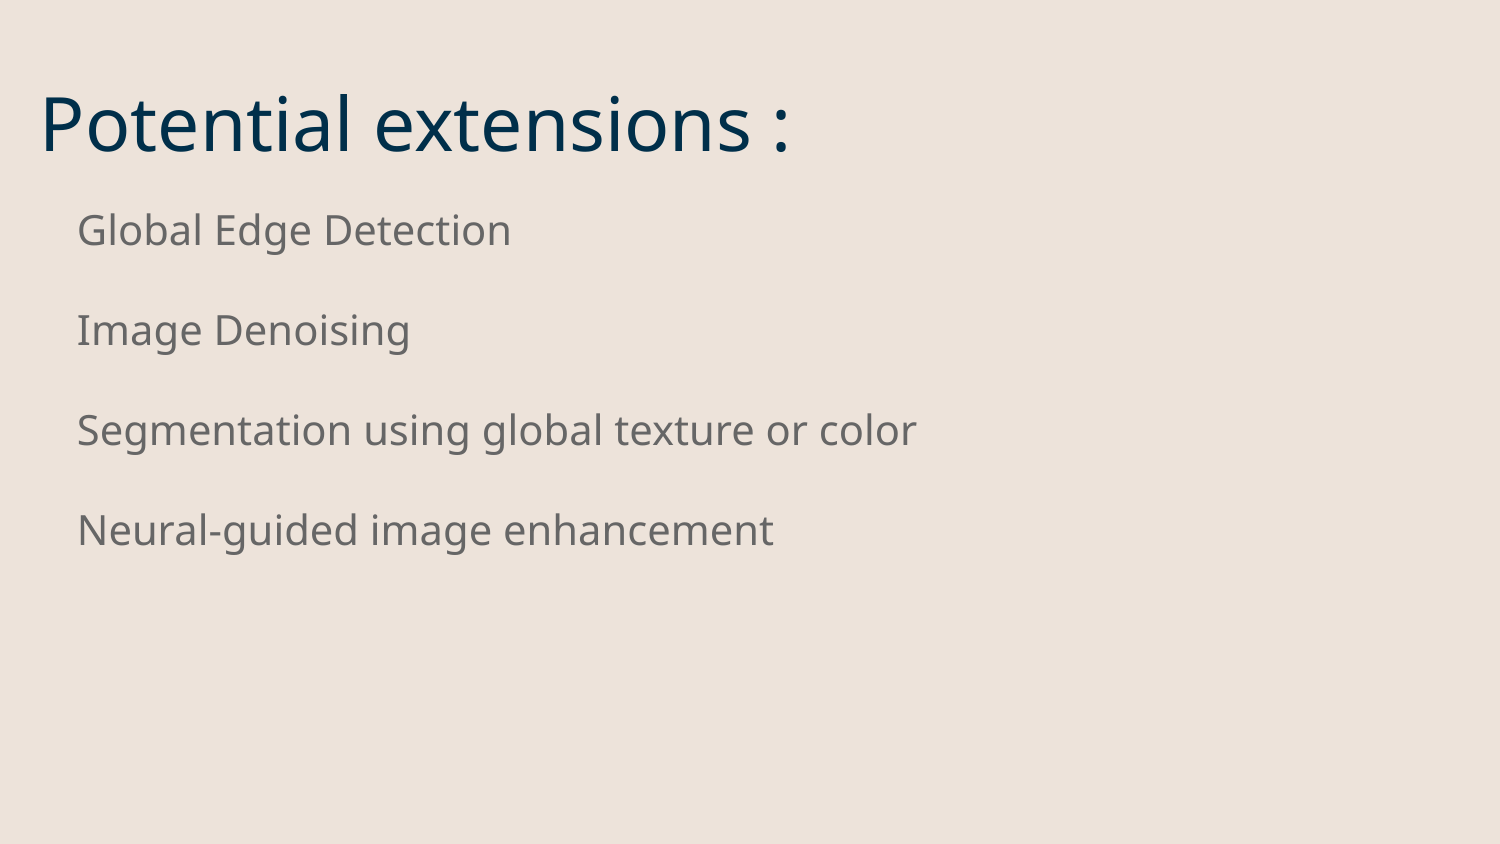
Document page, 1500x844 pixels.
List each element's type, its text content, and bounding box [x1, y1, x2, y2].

title Potential extensions : [25, 30, 1076, 303]
text_box Global Edge Detection Image Denoising Segmentation using global texture or color Neural-guided image enhancement [61, 188, 1086, 602]
